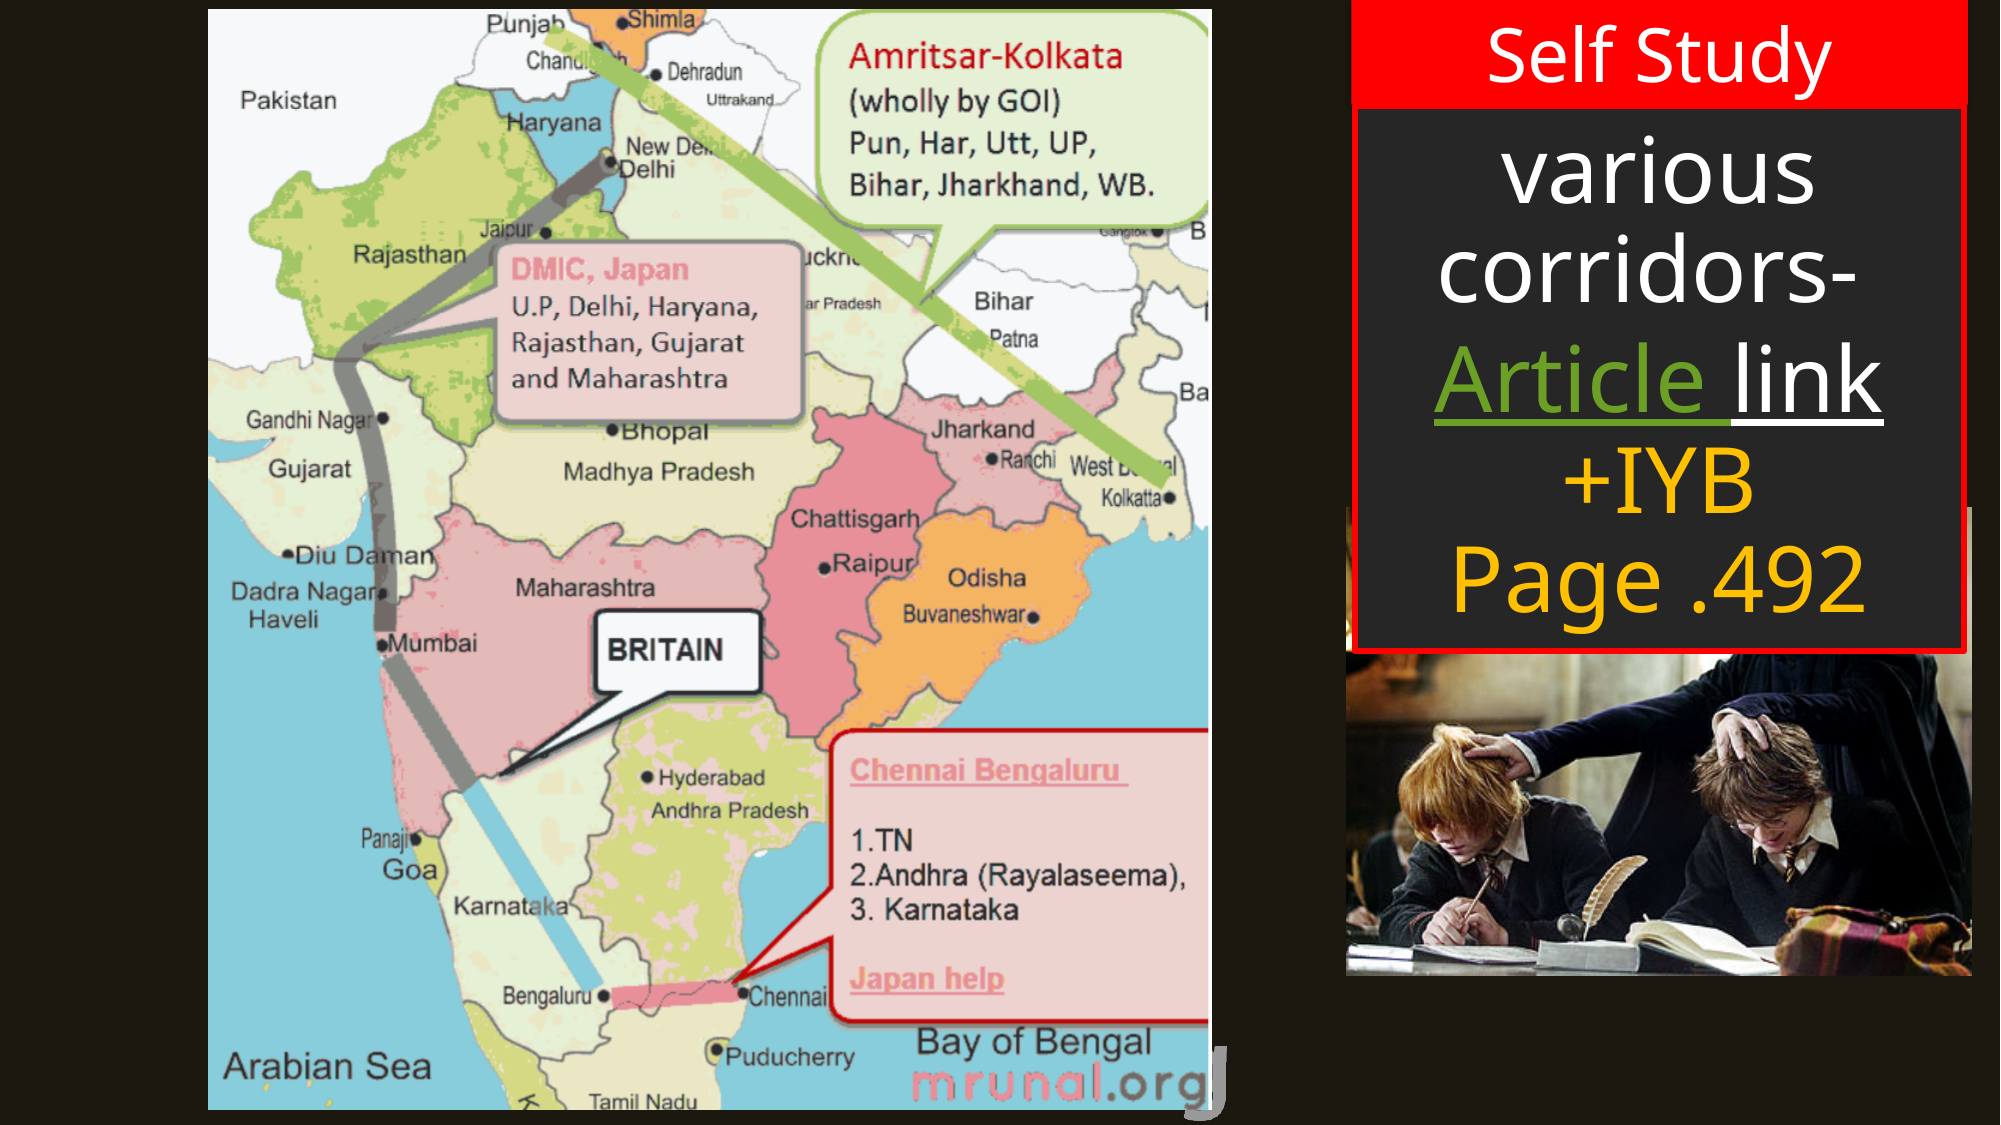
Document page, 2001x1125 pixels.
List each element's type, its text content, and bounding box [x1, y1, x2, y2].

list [205, 8, 1213, 1111]
picture [1346, 507, 1972, 976]
title various corridors- Article link +IYB Page .492 [1352, 103, 1967, 654]
picture [741, 1005, 1230, 1125]
